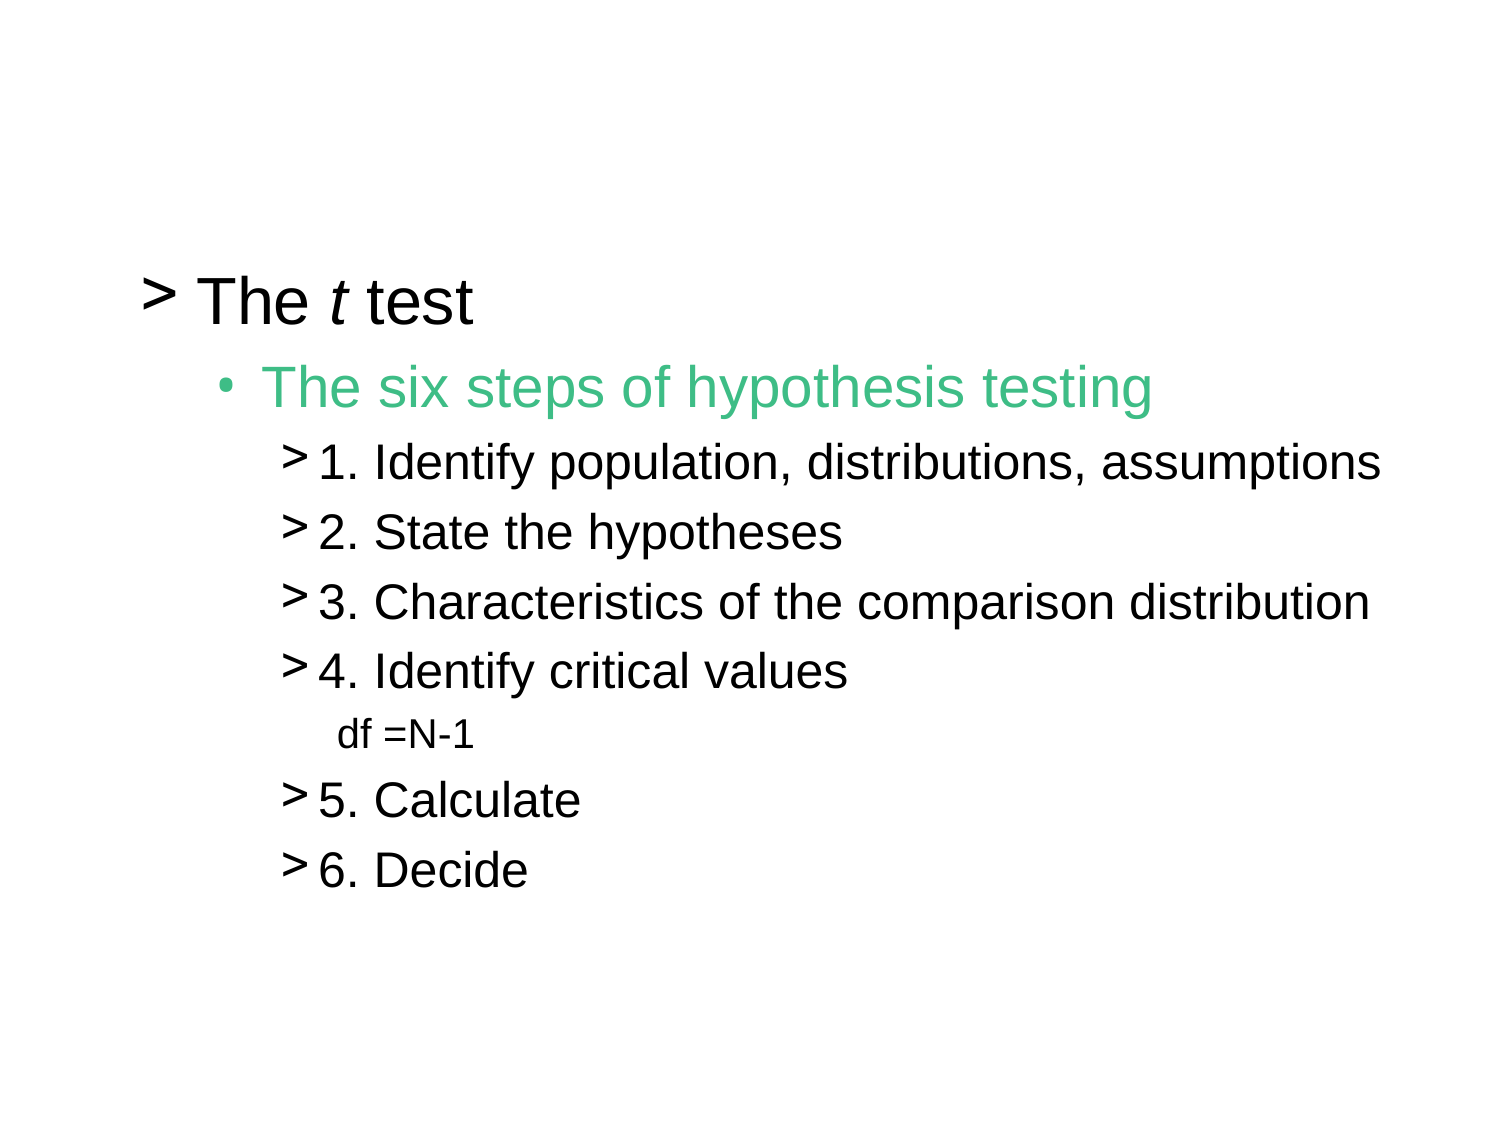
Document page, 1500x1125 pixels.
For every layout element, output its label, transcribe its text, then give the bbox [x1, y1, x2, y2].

list The t test The six steps of hypothesis testing 1. Identify population, distributions, assumptions 2. State the hypotheses 3. Characteristics of the comparison distribution 4. Identify critical values df =N-1 5. Calculate 6. Decide [124, 249, 1401, 1001]
